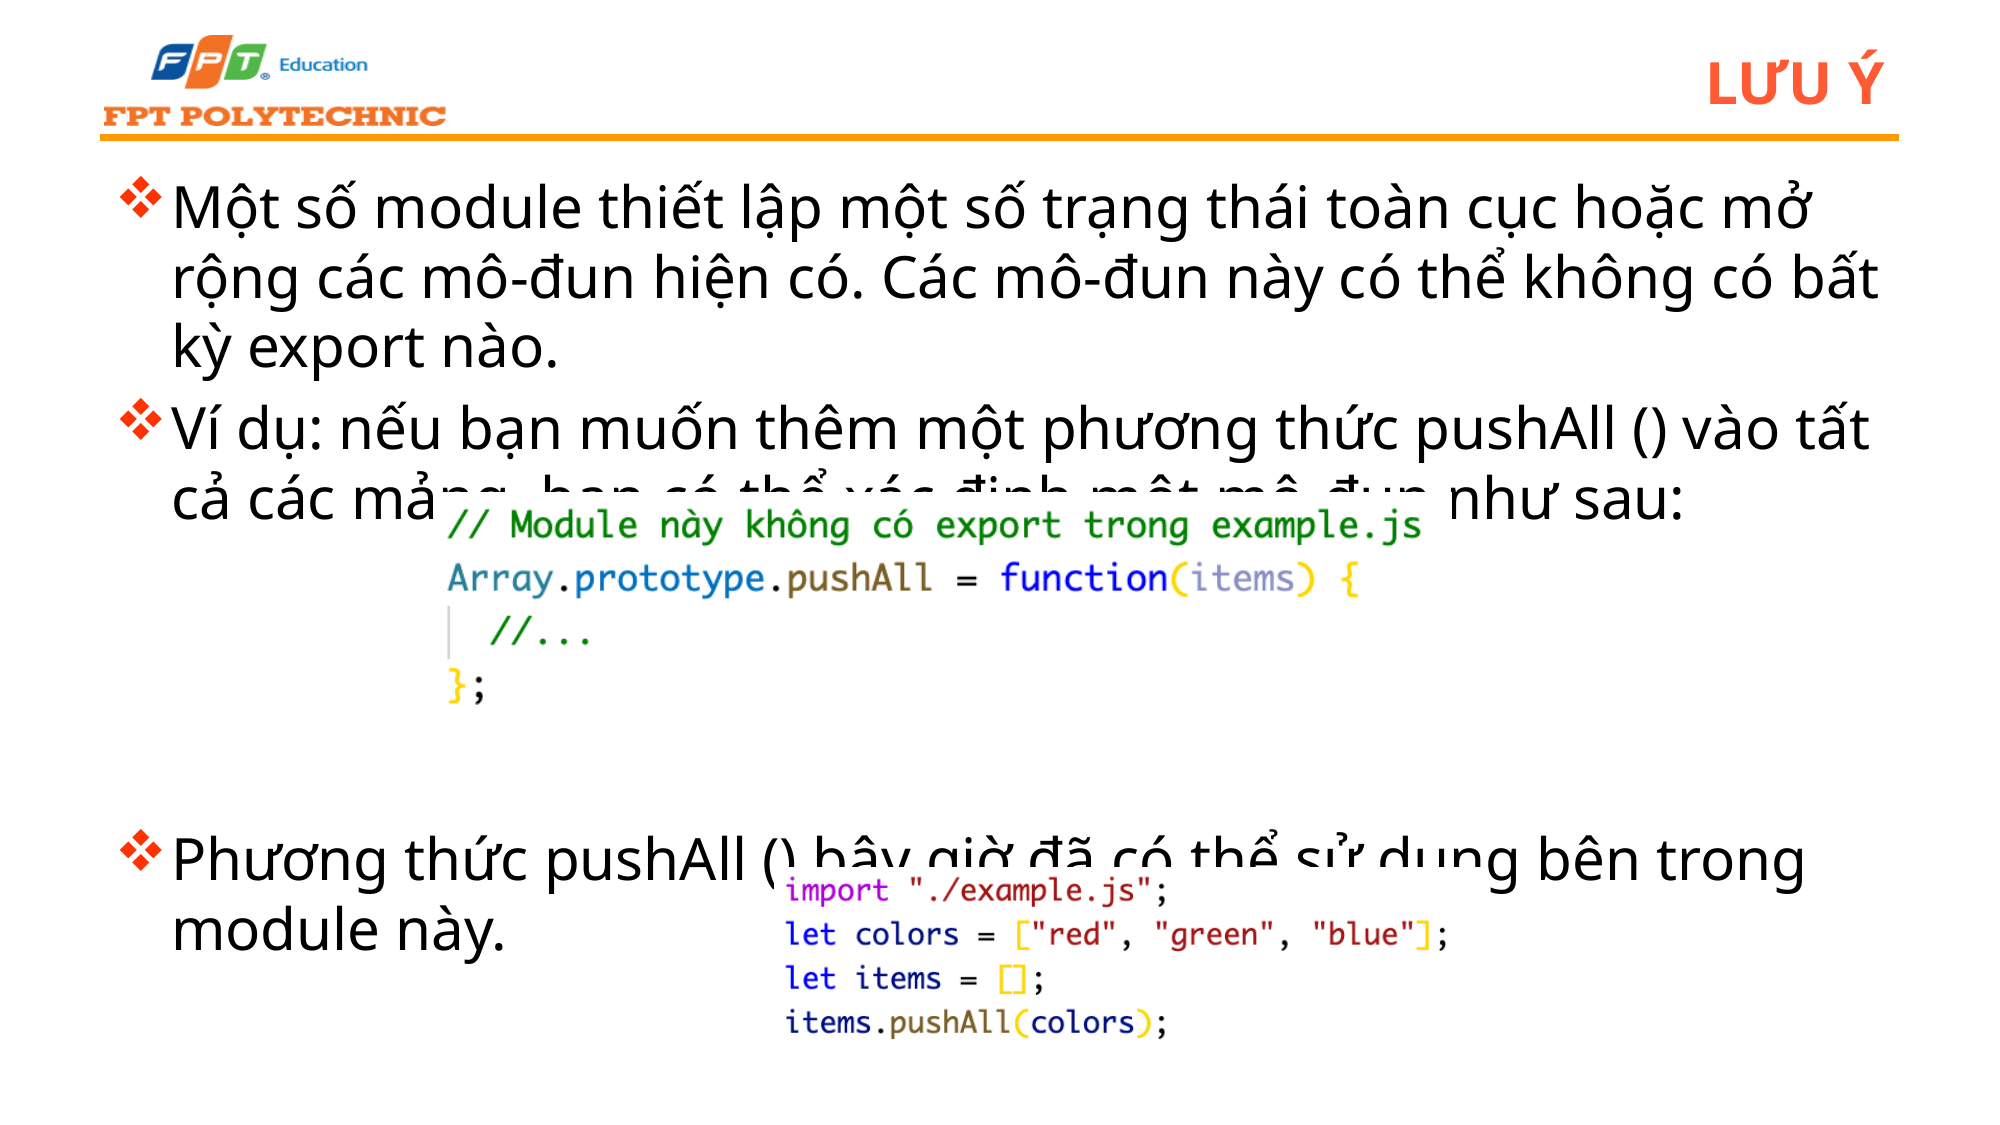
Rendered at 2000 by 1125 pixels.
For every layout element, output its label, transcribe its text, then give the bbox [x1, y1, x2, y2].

picture [104, 35, 450, 126]
picture [440, 492, 1452, 720]
list Một số module thiết lập một số trạng thái toàn cục hoặc mở rộng các mô-đun hiện có. Các mô-đun này có thể không có bất kỳ export nào. Ví dụ: nếu bạn muốn thêm một phương thức pushAll () vào tất cả các mảng, bạn có thể xác định một mô-đun như sau: Phương thức pushAll () bây giờ đã có thể sử dụng bên trong module này. [99, 162, 1900, 1050]
title Lưu ý [449, 45, 1900, 126]
picture [774, 867, 1486, 1058]
